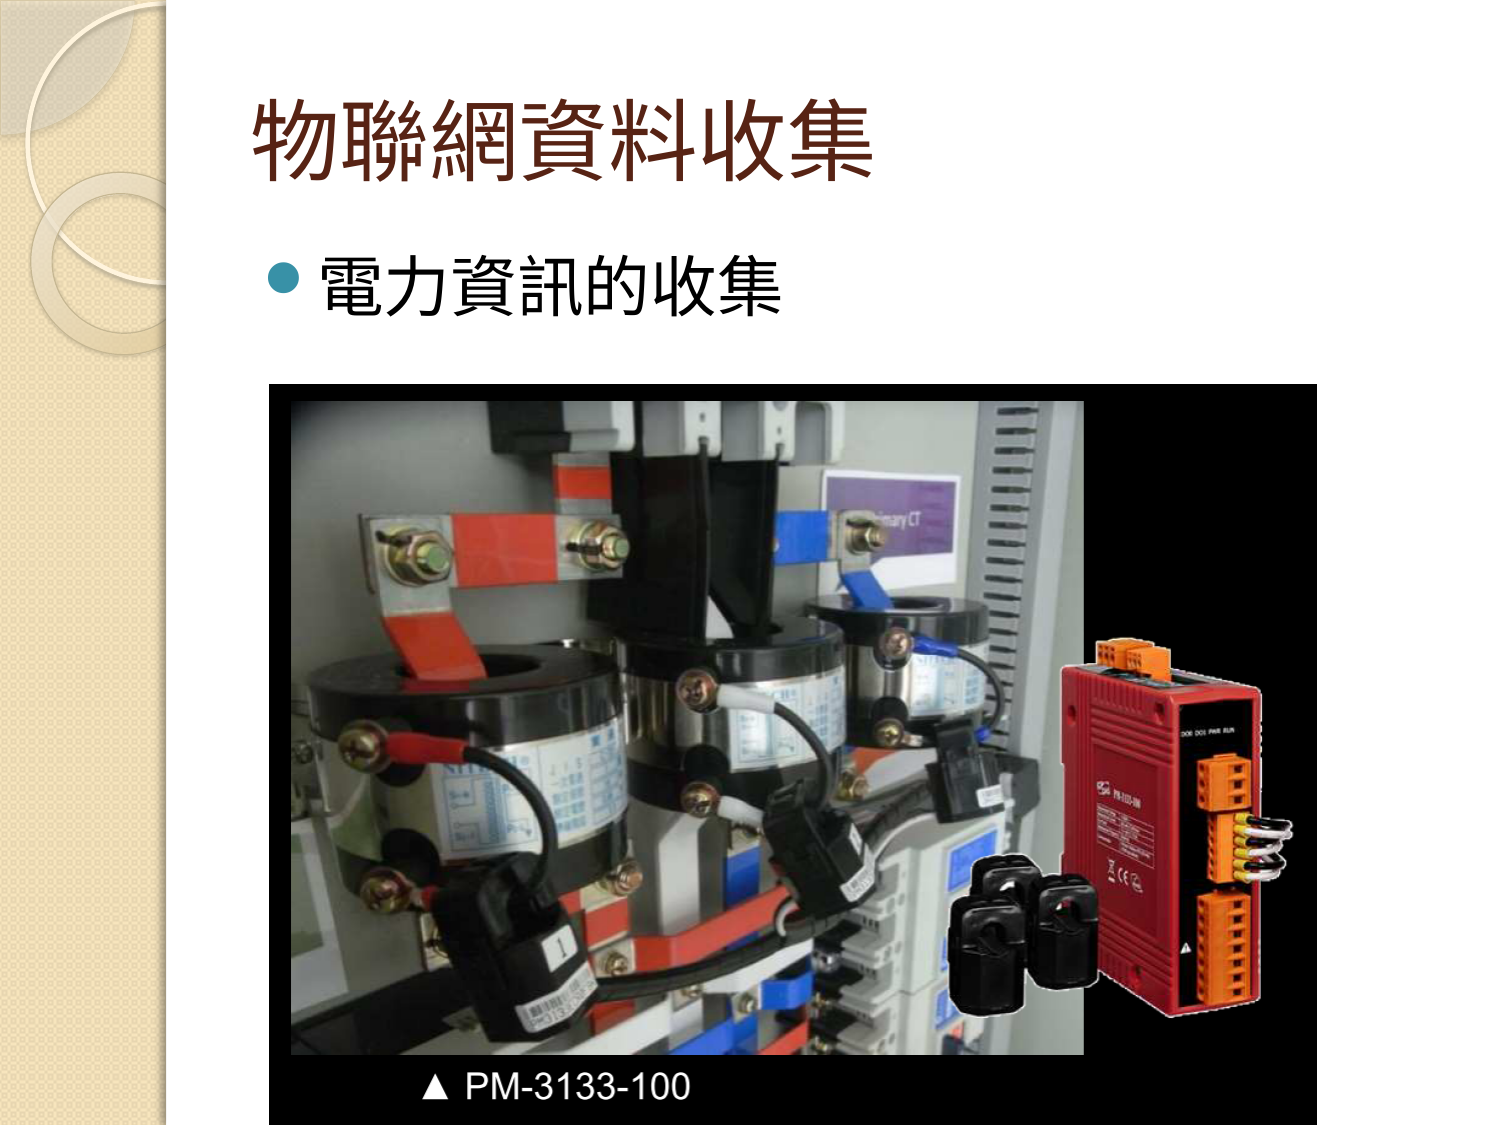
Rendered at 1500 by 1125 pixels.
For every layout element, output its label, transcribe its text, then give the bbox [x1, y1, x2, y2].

picture [269, 383, 1317, 1125]
title 物聯網資料收集 [235, 45, 1466, 233]
list 電力資訊的收集 [235, 237, 1466, 1025]
